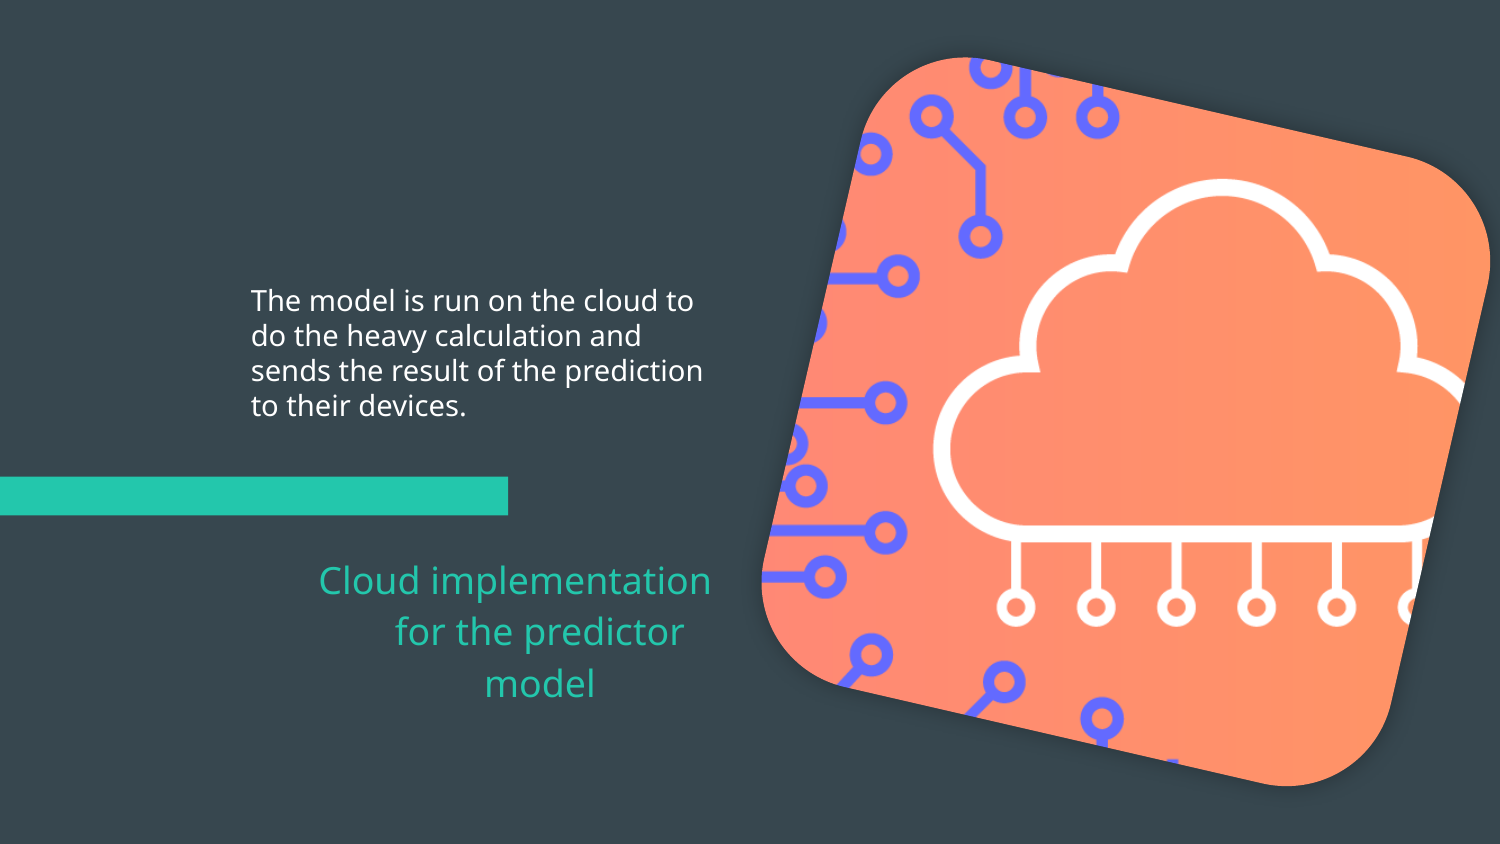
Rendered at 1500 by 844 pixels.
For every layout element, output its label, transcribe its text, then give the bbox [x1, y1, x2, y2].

picture [761, 57, 1491, 787]
subtitle The model is run on the cloud to do the heavy calculation and sends the result of the prediction to their devices. [235, 341, 743, 437]
subtitle Cloud implementation for the predictor model [264, 534, 741, 672]
